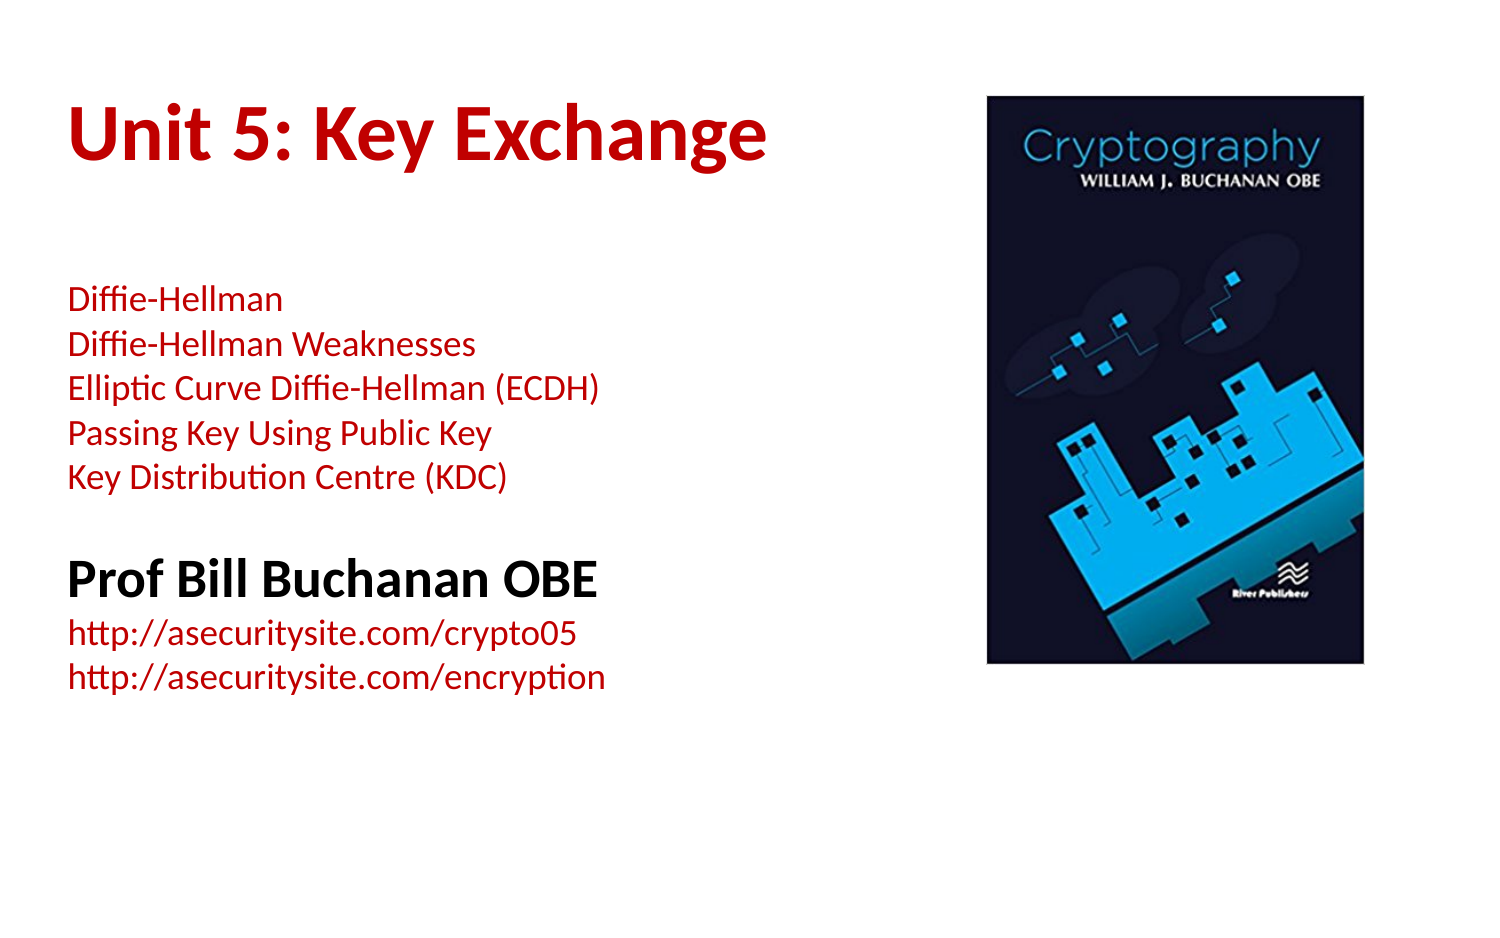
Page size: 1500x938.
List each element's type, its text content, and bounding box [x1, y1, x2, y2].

title Unit 5: Key Exchange Diffie-Hellman Diffie-Hellman Weaknesses Elliptic Curve Diffie-Hellman (ECDH) Passing Key Using Public Key Key Distribution Centre (KDC) Prof Bill Buchanan OBE http://asecuritysite.com/crypto05 http://asecuritysite.com/encryption [59, 61, 935, 760]
picture [985, 94, 1365, 666]
